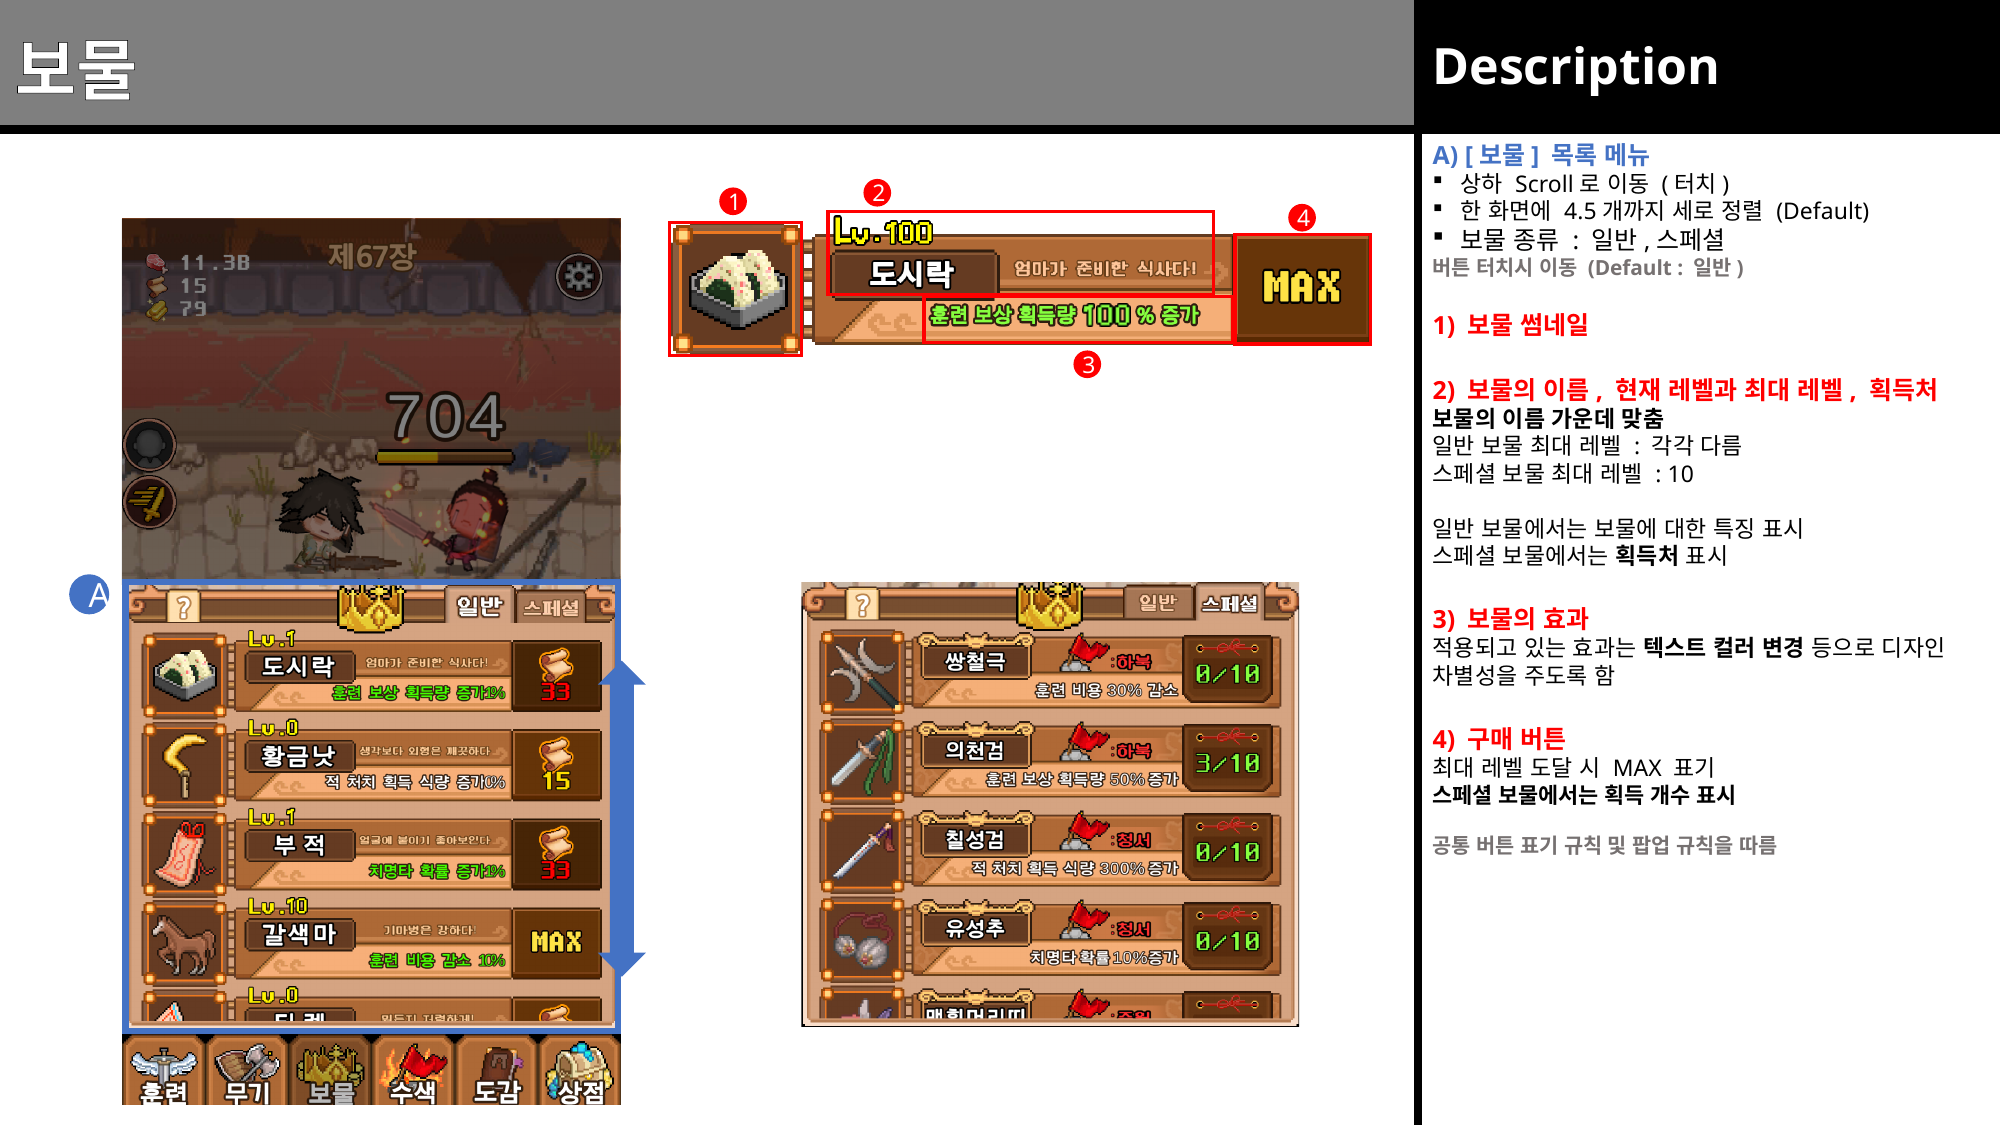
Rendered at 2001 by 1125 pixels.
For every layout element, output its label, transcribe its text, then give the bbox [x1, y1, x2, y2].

text_box [827, 210, 1215, 215]
text_box Description [1418, 0, 2000, 125]
text_box 3 [1072, 356, 1103, 380]
text_box 보물 [0, 20, 216, 115]
text_box 2 [862, 177, 893, 208]
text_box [69, 574, 646, 1032]
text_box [670, 215, 1371, 356]
text_box [0, 0, 1414, 125]
text_box 4 [1287, 202, 1317, 215]
picture [122, 1032, 621, 1105]
picture [801, 582, 1300, 1027]
text_box 1 [718, 186, 748, 215]
picture [122, 218, 621, 574]
text_box A) [보물] 목록 메뉴 상하 Scroll로 이동 (터치) 한 화면에 4.5개까지 세로 정렬 (Default) 보물 종류 : 일반,스페셜 버튼 터치시 이동 (Default : 일반) 1) 보물 썸네일 2) 보물의 이름, 현재 레벨과 최대 레벨, 획득처 보물의 이름 가운데 맞춤 일반 보물 최대 레벨 : 각각 다름 스페셜 보물 최대 레벨 : 10 일반 보물에서는 보물에 대한 특징 표시 스페셜 보물에서는 획득처 표시 3) 보물의 효과 적용되고 있는 효과는 텍스트 컬러 변경 등으로 디자인 차별성을 주도록 함 4) 구매 버튼 최대 레벨 도달 시 MAX 표기 스페셜 보물에서는 획득 개수 표시 공통 버튼 표기 규칙 및 팝업 규칙을 따름 [1418, 134, 2000, 900]
